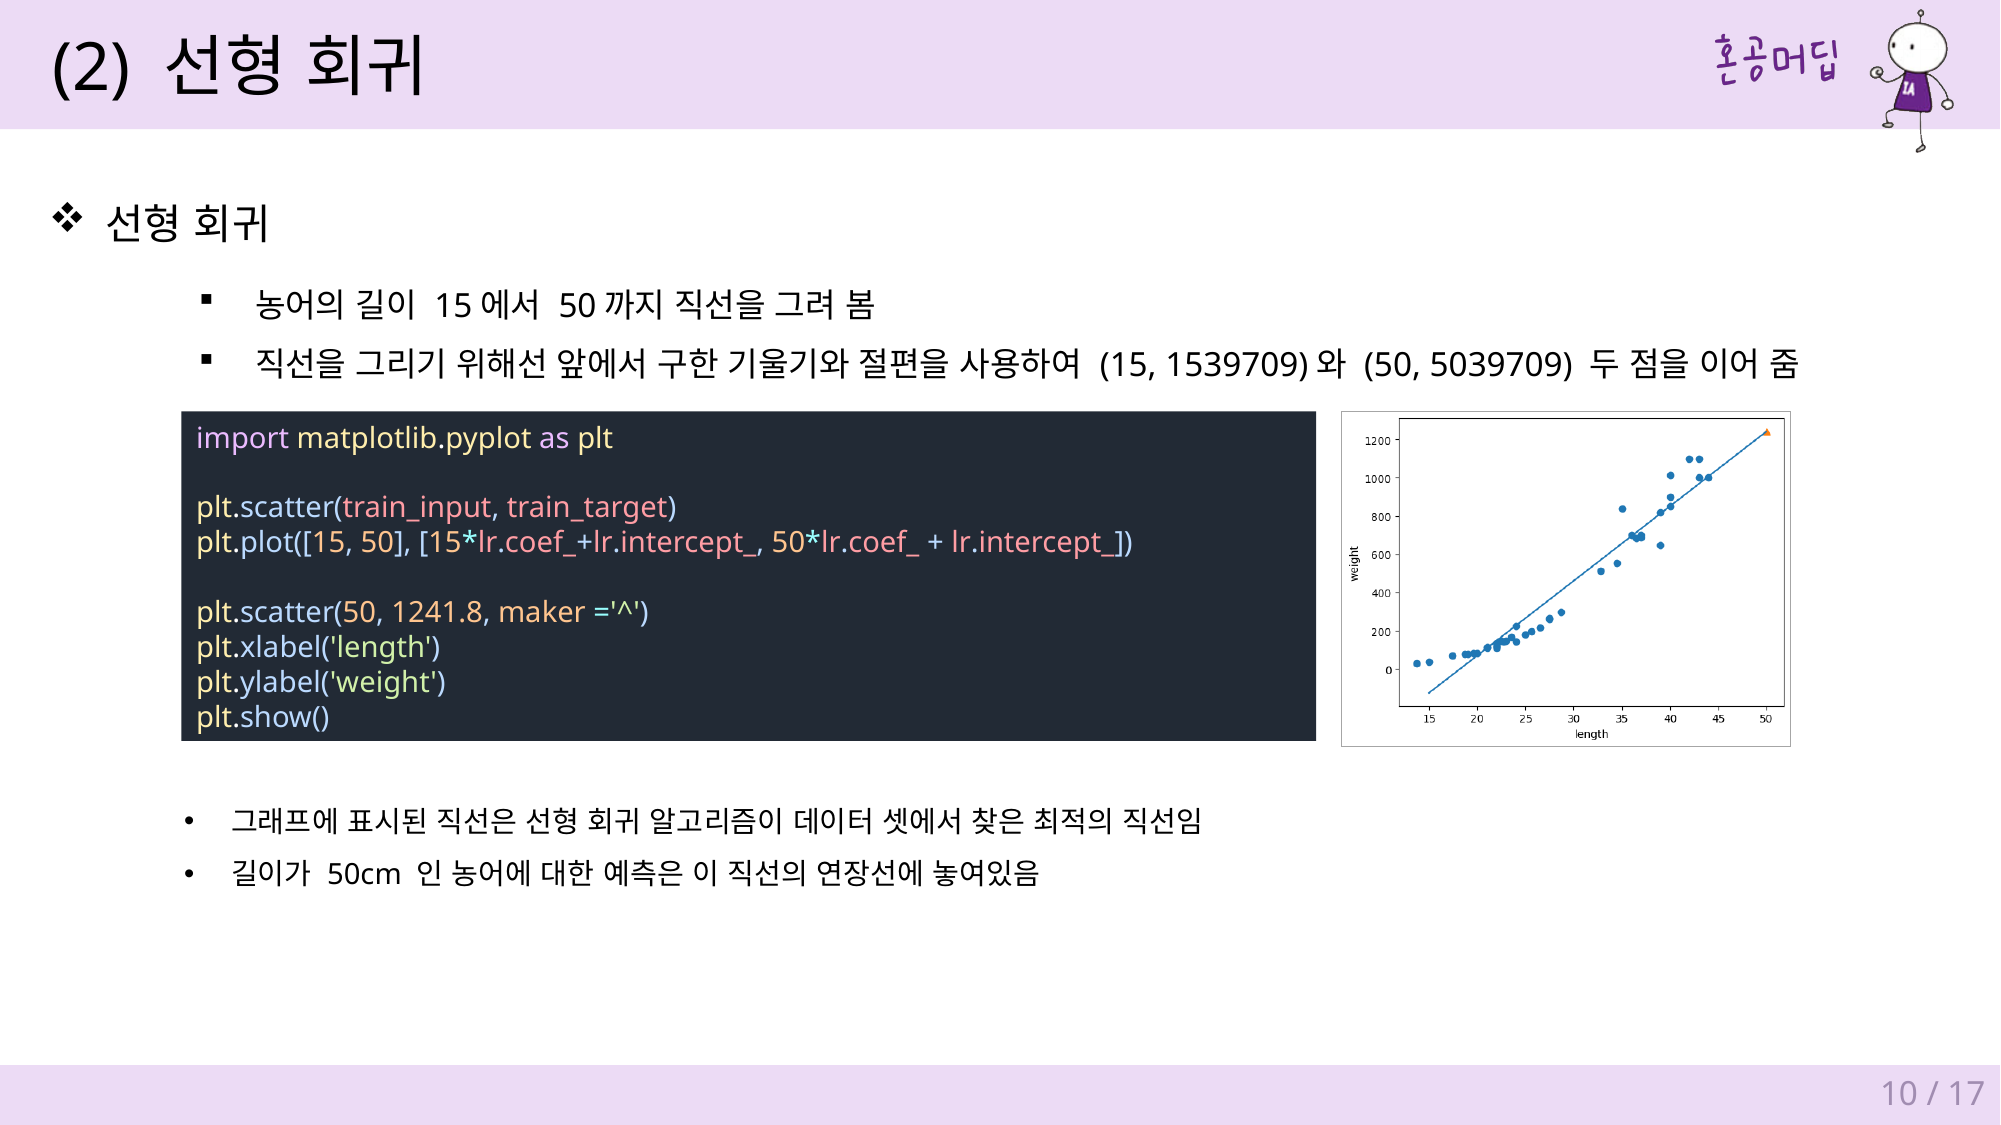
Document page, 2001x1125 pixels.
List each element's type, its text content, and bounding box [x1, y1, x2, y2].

text_box import matplotlib.pyplot as plt plt.scatter(train_input, train_target) plt.plot([15, 50], [15*lr.coef_+lr.intercept_, 50*lr.coef_ + lr.intercept_]) plt.scatter(50, 1241.8, maker ='^') plt.xlabel('length') plt.ylabel('weight') plt.show() [181, 411, 1317, 741]
text_box 그래프에 표시된 직선은 선형 회귀 알고리즘이 데이터 셋에서 찾은 최적의 직선임 길이가 50cm 인 농어에 대한 예측은 이 직선의 연장선에 놓여있음 [169, 778, 1220, 898]
text_box (2) 선형 회귀 [37, 16, 444, 112]
picture [1868, 7, 1956, 155]
picture [1710, 0, 1841, 130]
slide_number 10 / 17 [1550, 1065, 2000, 1125]
text_box 선형 회귀 [34, 165, 286, 255]
picture [1340, 411, 1791, 747]
